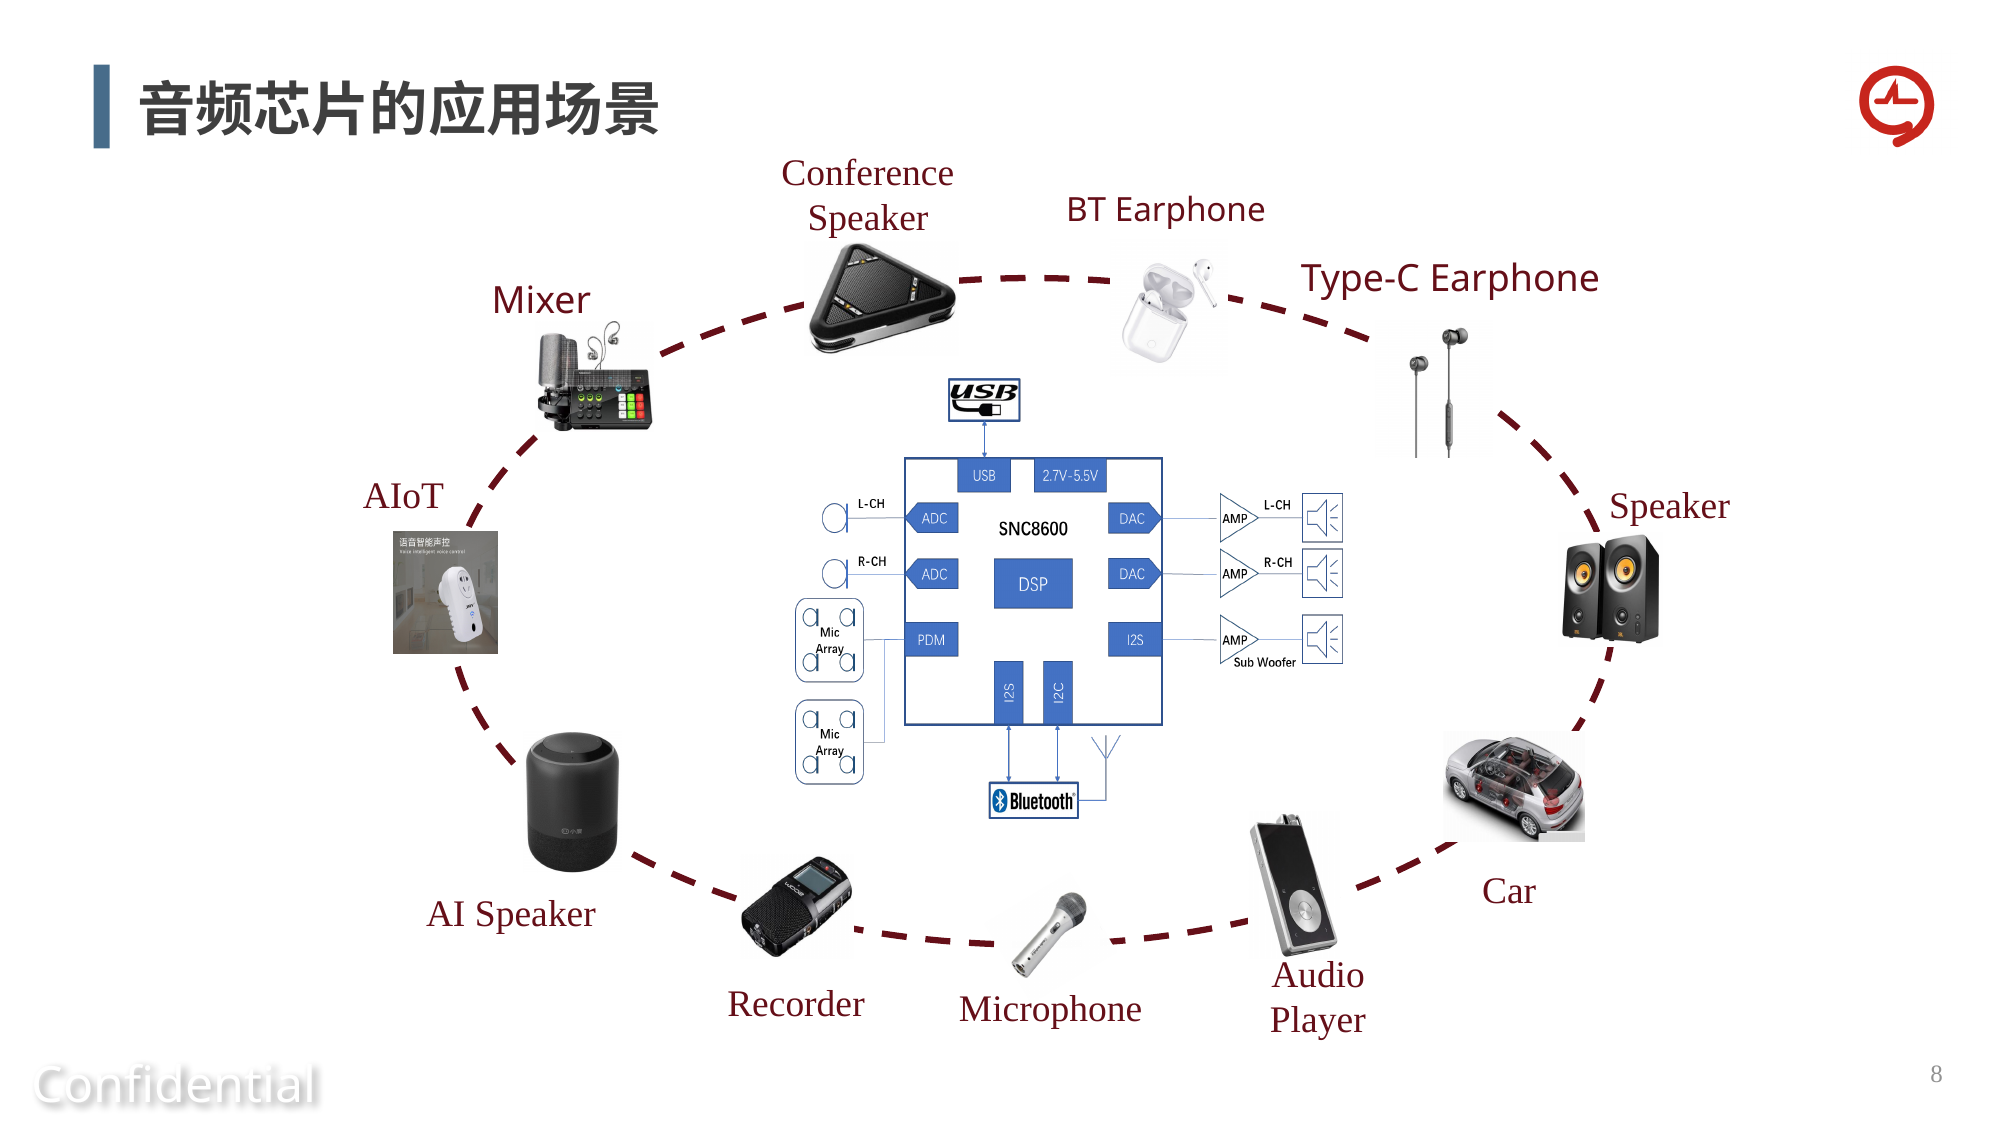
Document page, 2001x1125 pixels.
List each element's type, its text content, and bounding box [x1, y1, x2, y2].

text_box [350, 135, 1743, 1053]
picture [1845, 49, 1958, 155]
text_box 音频芯片的应用场景 [122, 48, 1320, 166]
text_box Confidential [20, 1041, 329, 1125]
slide_number 8 [1507, 1042, 1958, 1103]
text_box [1, 1036, 262, 1123]
